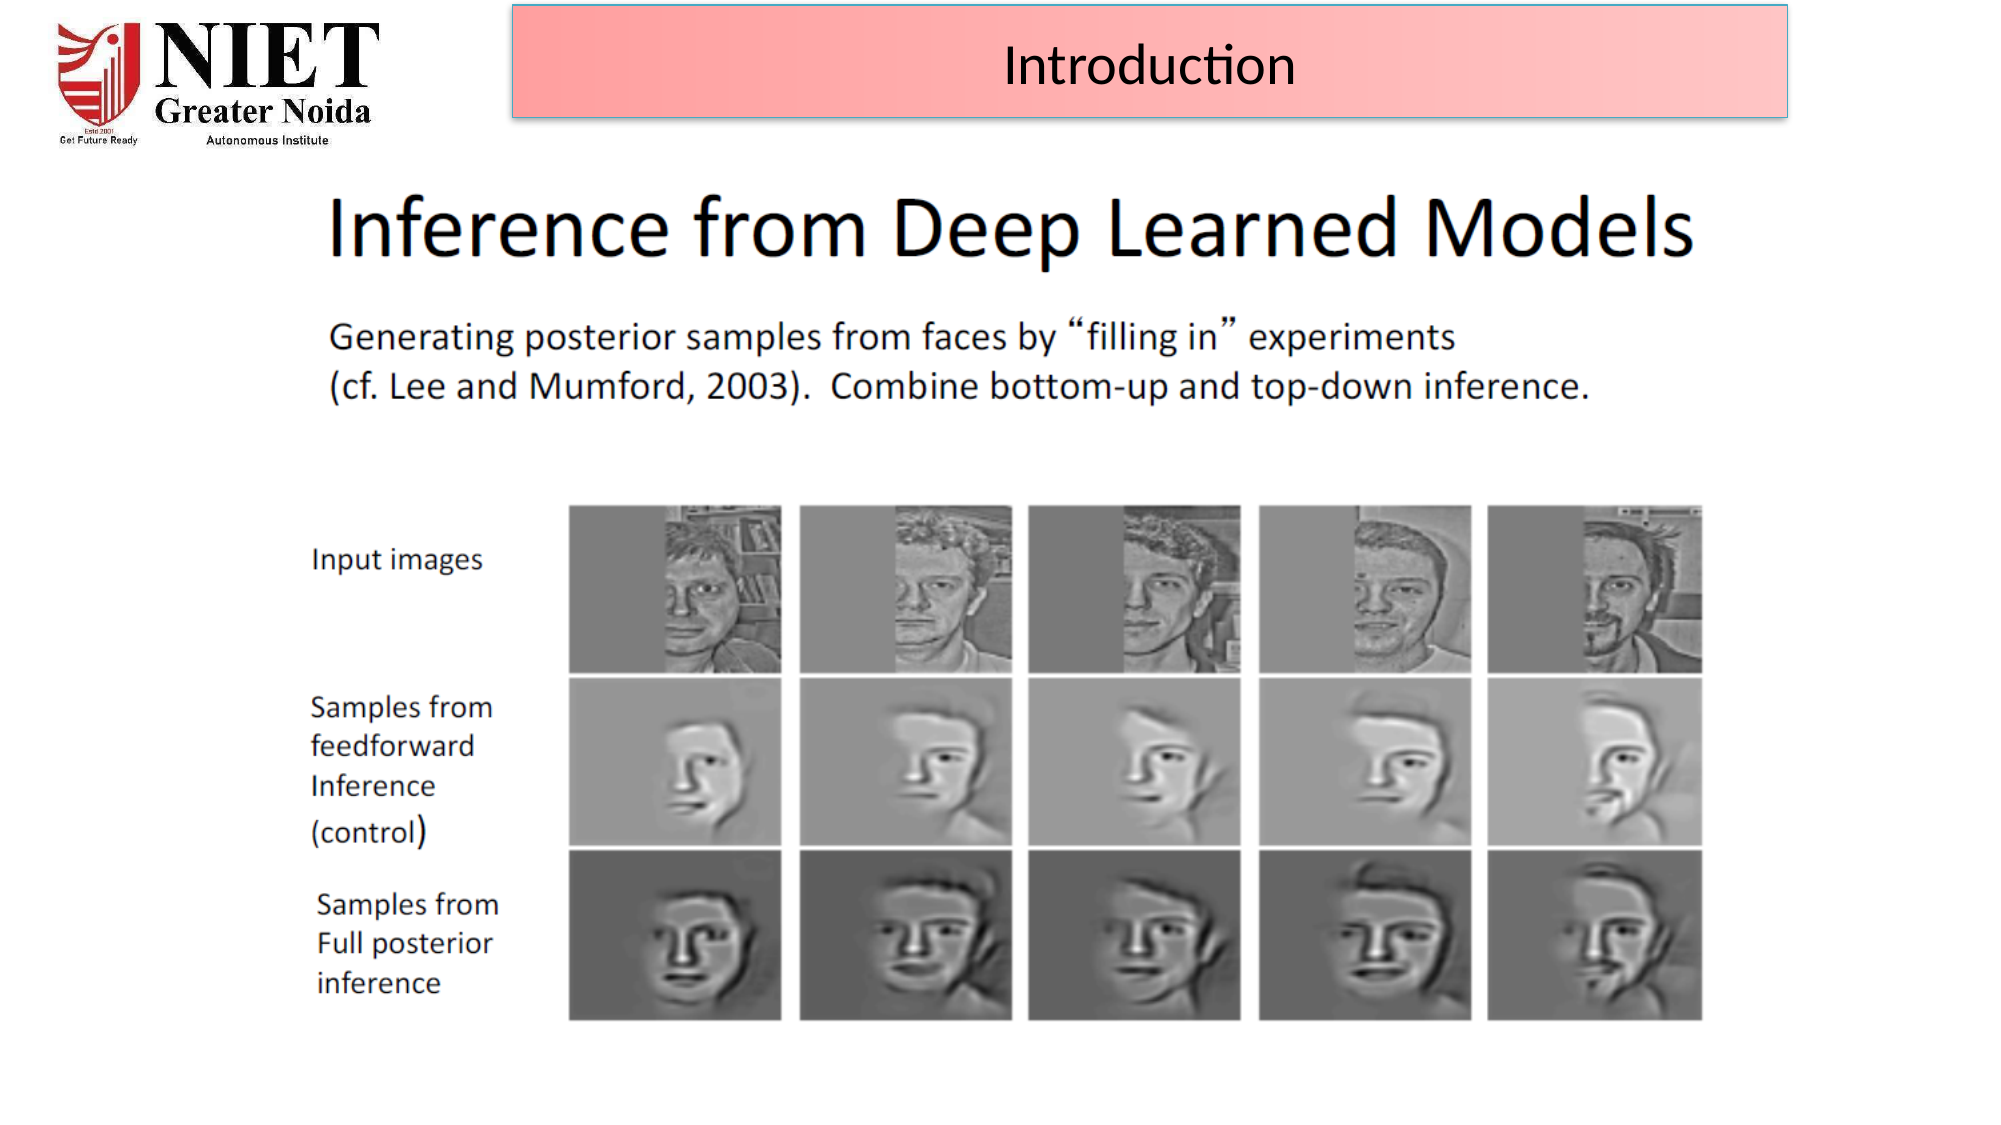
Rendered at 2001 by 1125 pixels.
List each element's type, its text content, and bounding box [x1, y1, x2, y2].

text_box Introduction [512, 4, 1788, 118]
picture [279, 187, 1721, 1059]
picture [37, 5, 401, 162]
